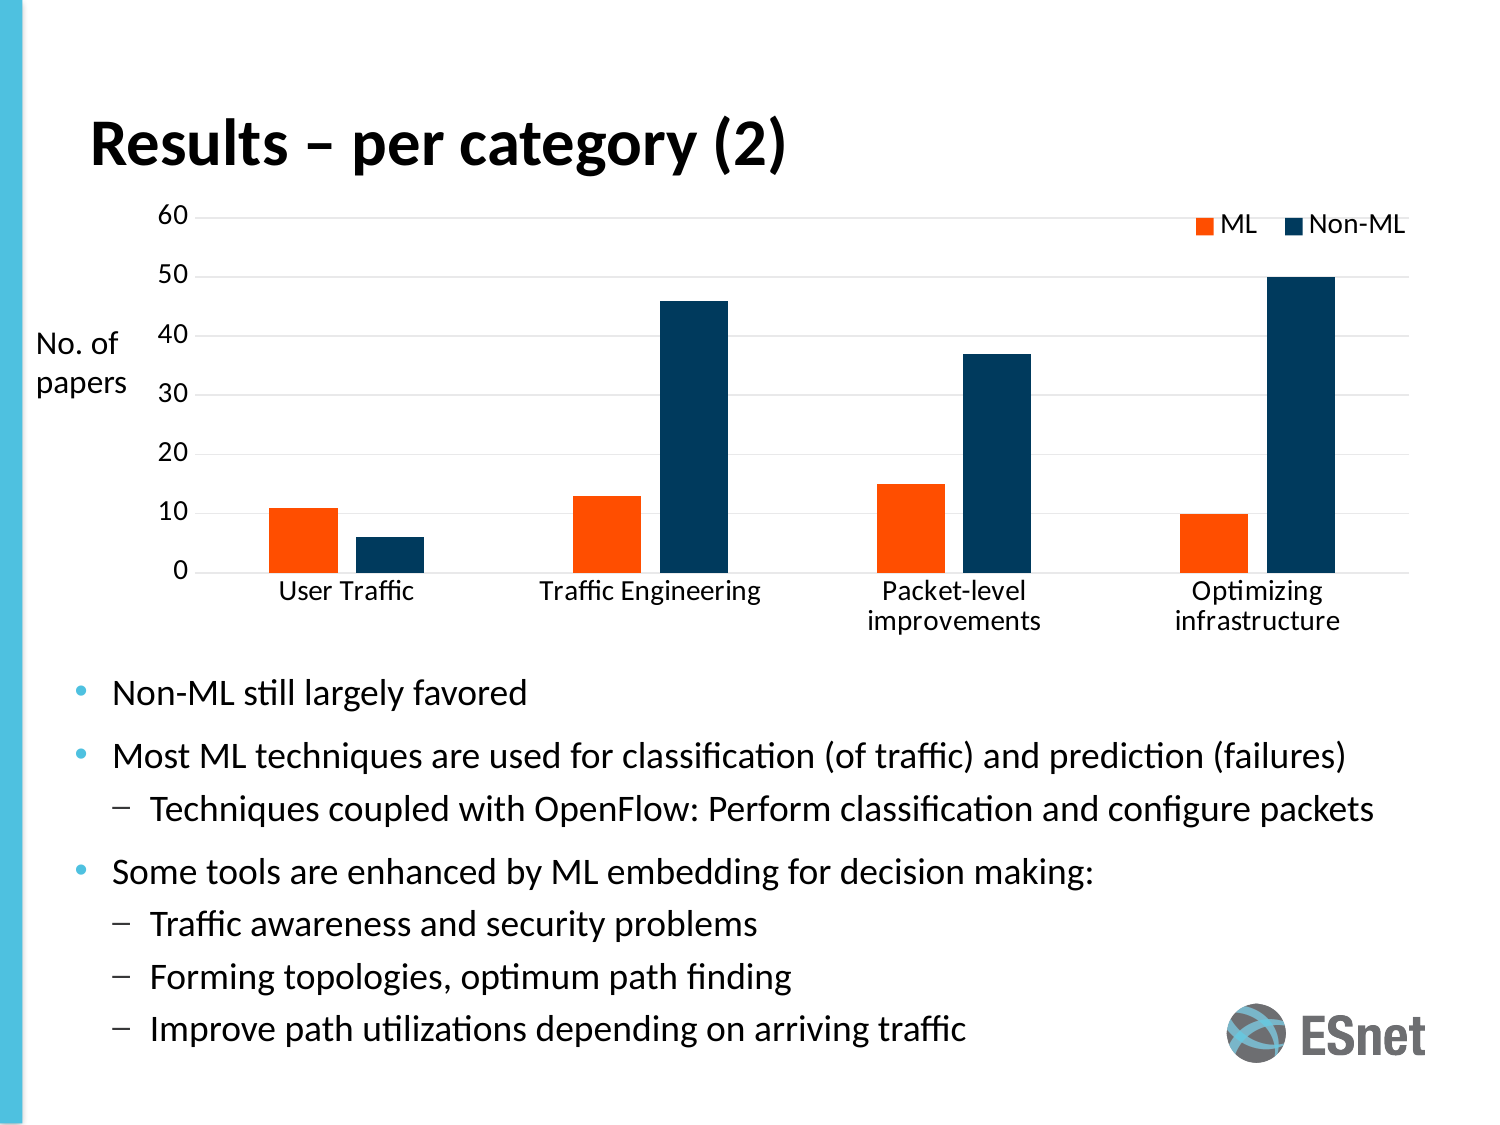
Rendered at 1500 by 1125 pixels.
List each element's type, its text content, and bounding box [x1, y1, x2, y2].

title Results – per category (2) [75, 45, 1425, 233]
list Non-ML still largely favored Most ML techniques are used for classification (of traffic) and prediction (failures) Techniques coupled with OpenFlow: Perform classification and configure packets Some tools are enhanced by ML embedding for decision making: Traffic awareness and security problems Forming topologies, optimum path finding Improve path utilizations depending on arriving traffic [59, 596, 1500, 1125]
chart [123, 189, 1437, 669]
text_box No. of papers [21, 313, 118, 408]
